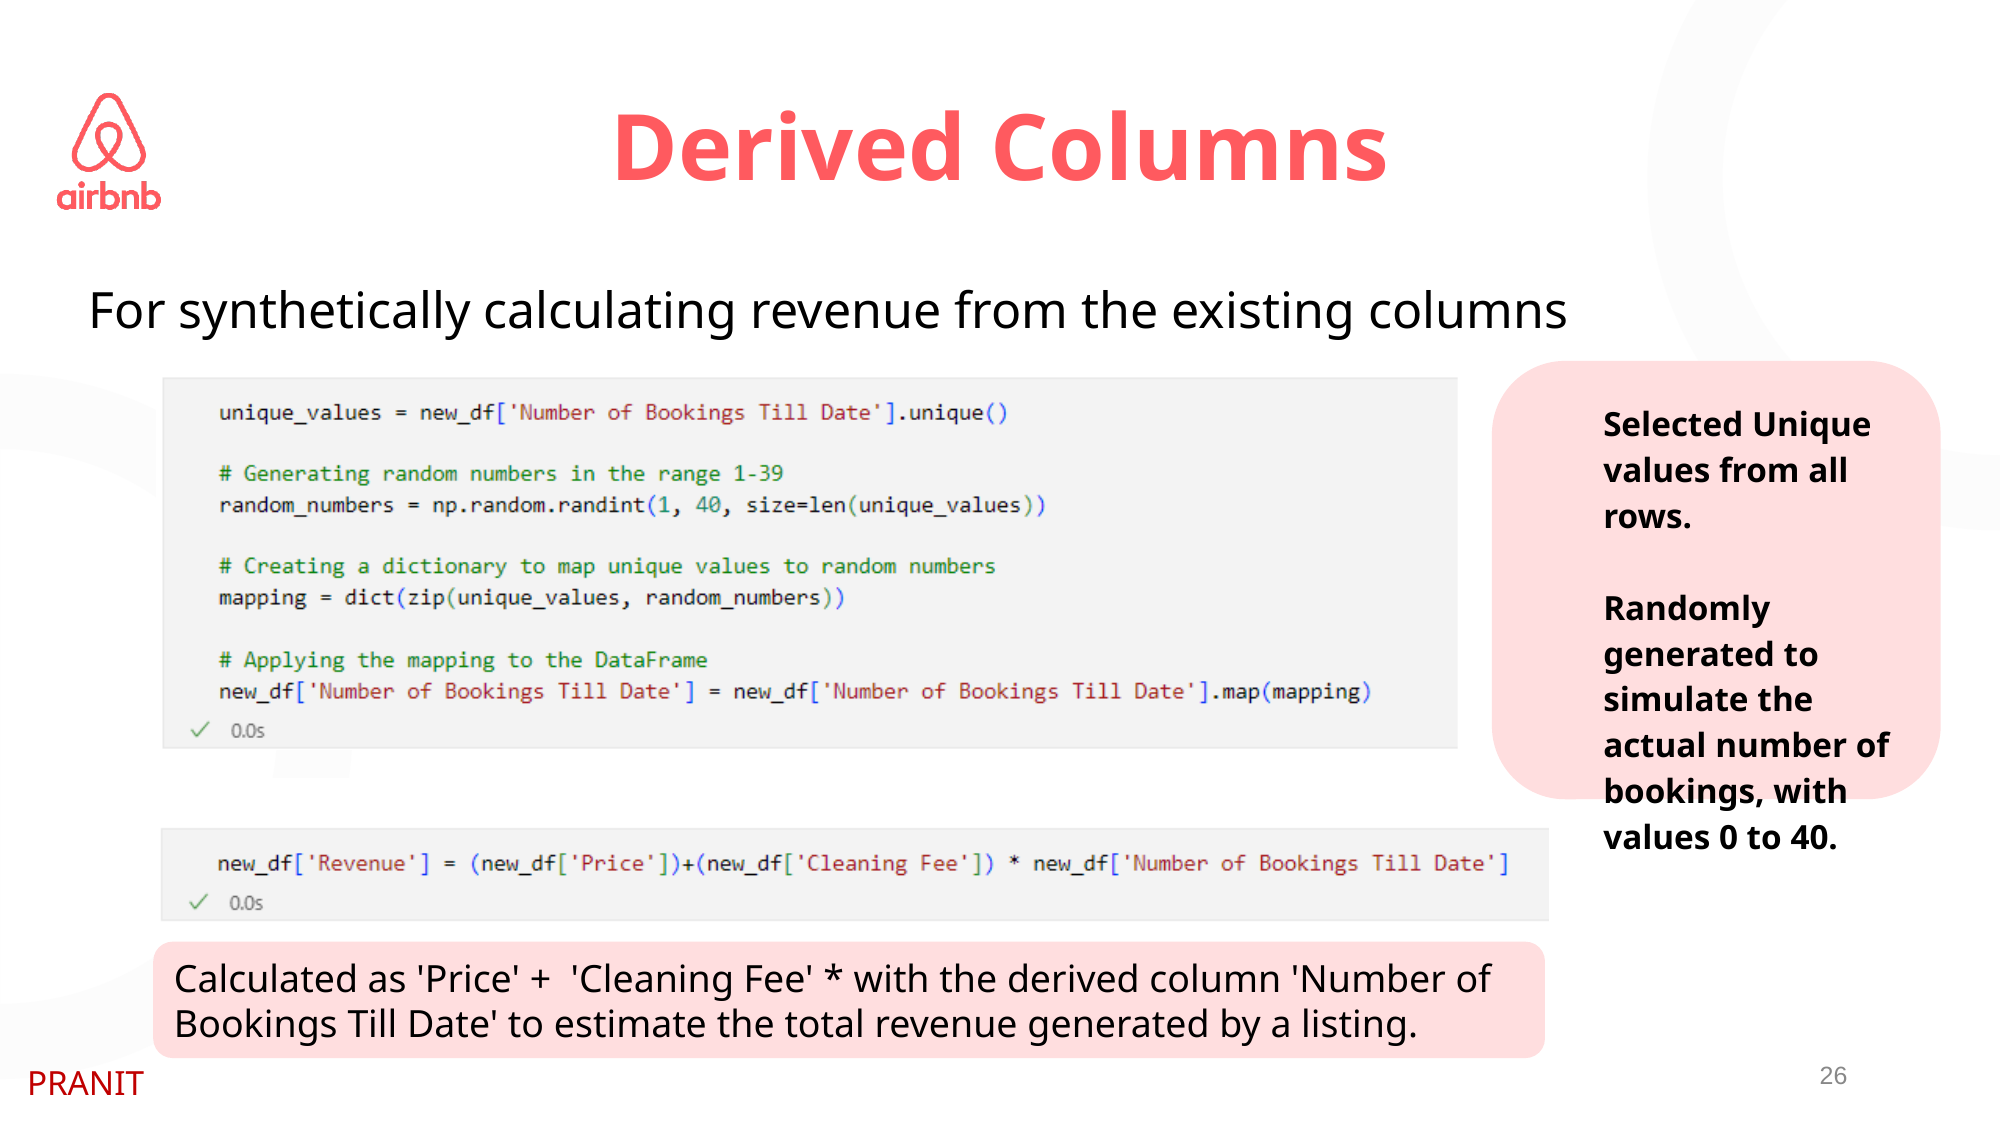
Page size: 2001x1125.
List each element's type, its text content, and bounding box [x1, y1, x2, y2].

slide_number 26 [1412, 1044, 1863, 1105]
text_box PRANIT [12, 1054, 385, 1110]
text_box For synthetically calculating revenue from the existing columns [60, 270, 1584, 346]
title Derived Columns [162, 89, 1838, 213]
picture [53, 91, 162, 211]
picture [155, 373, 1458, 751]
picture [155, 778, 1549, 948]
text_box Calculated as 'Price' + 'Cleaning Fee' * with the derived column 'Number of Bookings Till Date' to estimate the total revenue generated by a listing. [153, 955, 1545, 1059]
text_box Selected Unique values from all rows. Randomly generated to simulate the actual number of bookings, with values 0 to 40. [1491, 360, 1941, 800]
